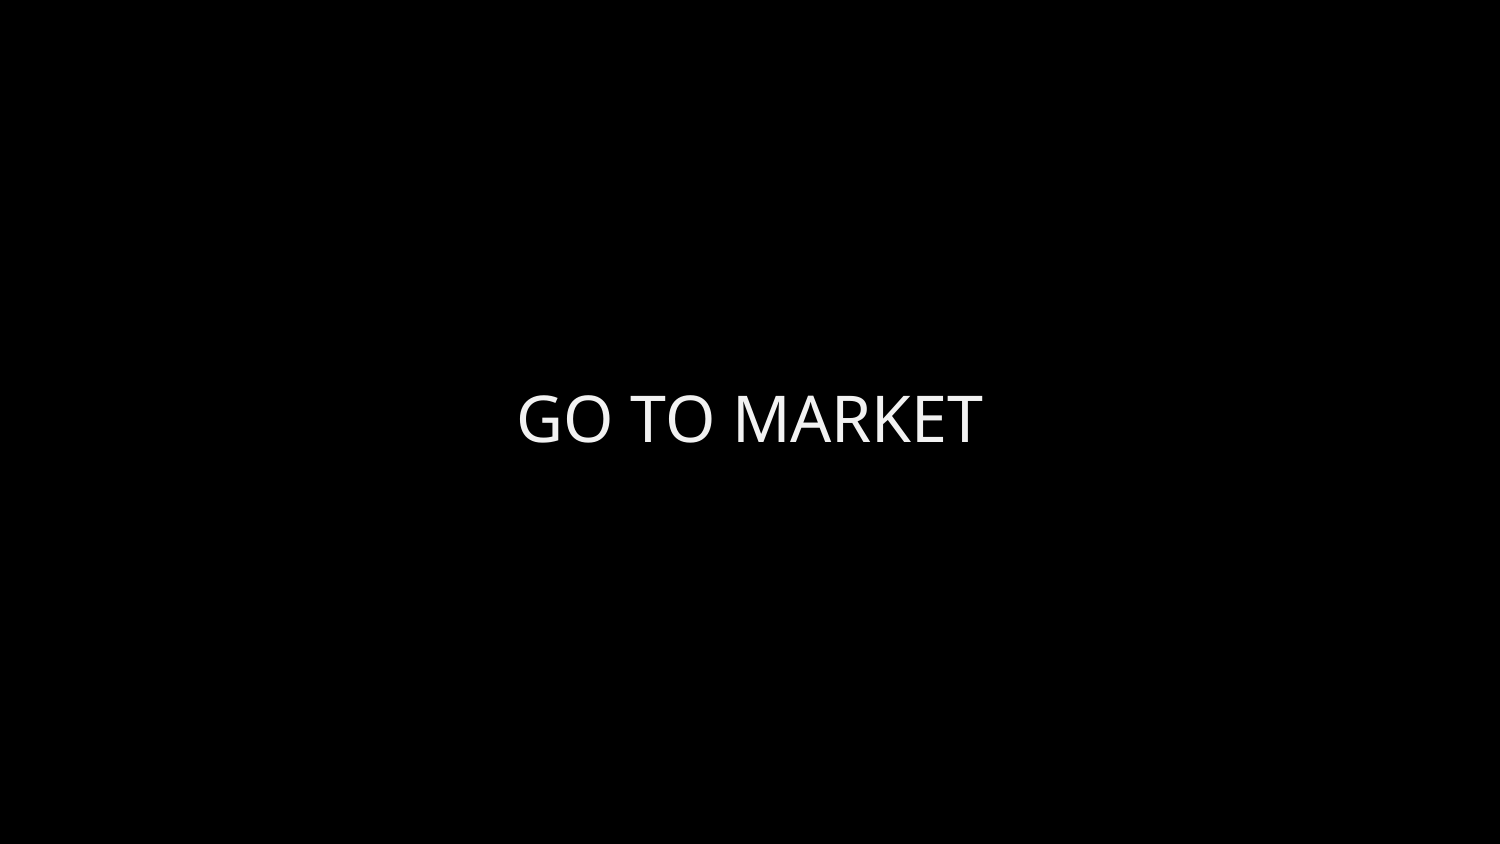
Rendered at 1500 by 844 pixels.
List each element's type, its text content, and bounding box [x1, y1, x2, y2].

title GO TO MARKET [0, 377, 1500, 467]
